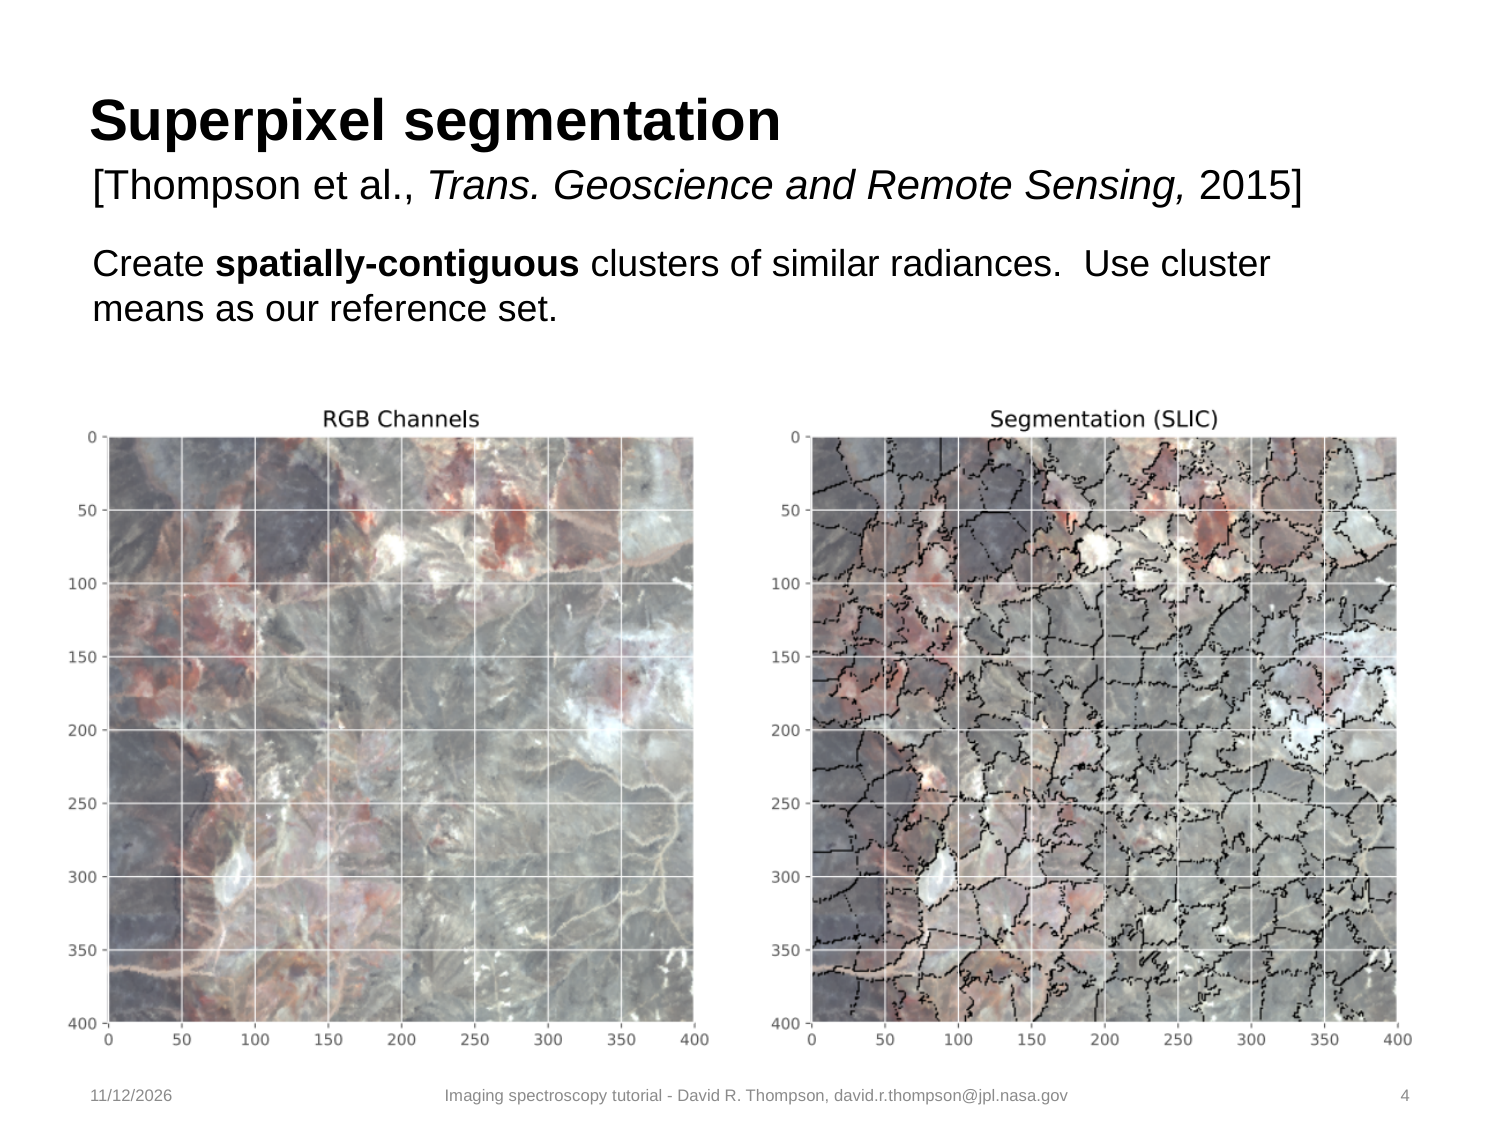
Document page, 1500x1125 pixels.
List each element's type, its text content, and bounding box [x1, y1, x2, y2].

footer Imaging spectroscopy tutorial - David R. Thompson, david.r.thompson@jpl.nasa.gov [309, 1065, 1205, 1125]
text_box Create spatially-contiguous clusters of similar radiances. Use cluster means as our reference set. [77, 231, 1382, 336]
slide_number 4 [1217, 1065, 1425, 1125]
list [Thompson et al., Trans. Geoscience and Remote Sensing, 2015] [77, 150, 1428, 205]
title Superpixel segmentation [74, 74, 1425, 146]
picture [47, 394, 1426, 1051]
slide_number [75, 1065, 297, 1125]
